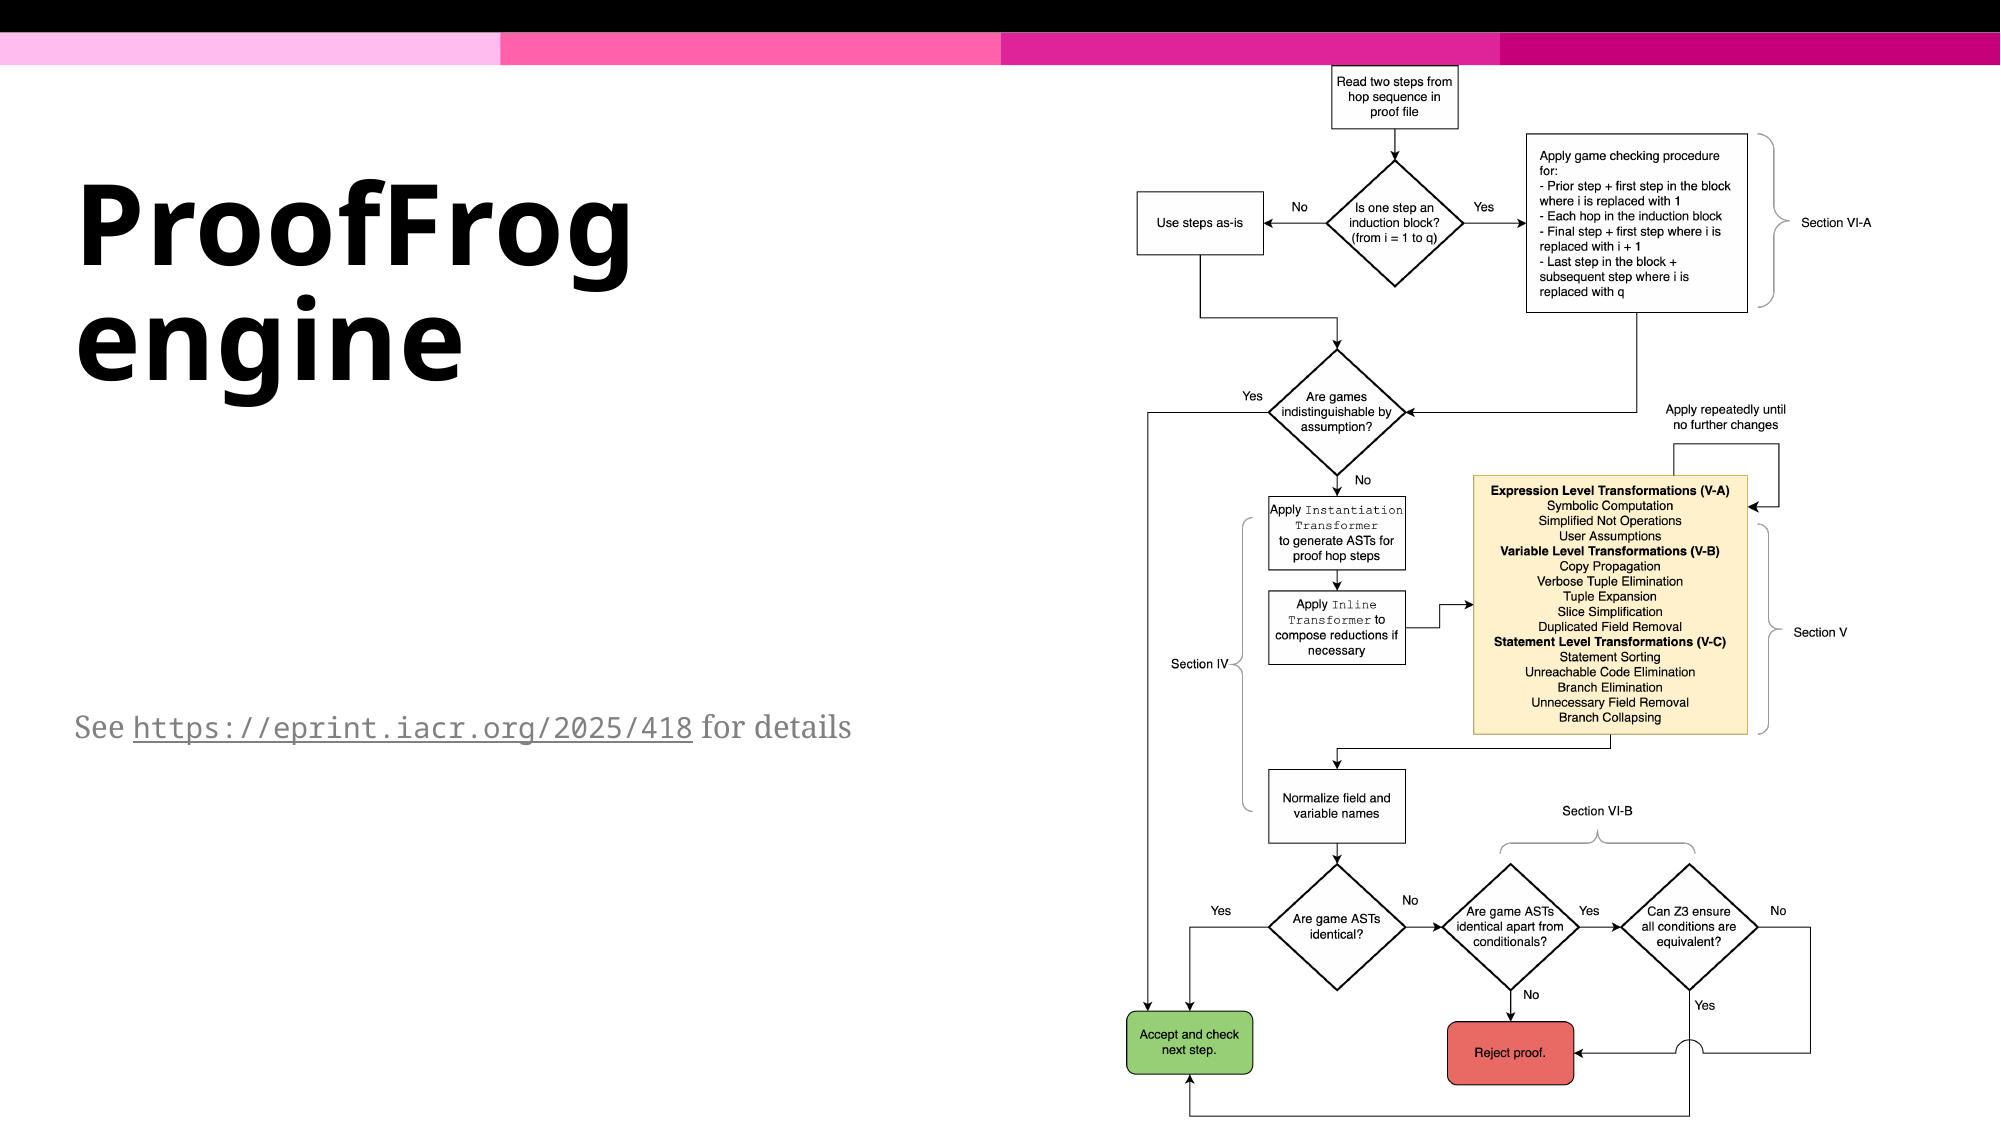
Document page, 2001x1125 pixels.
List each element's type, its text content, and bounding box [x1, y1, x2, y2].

subtitle See https://eprint.iacr.org/2025/418 for details [74, 699, 975, 810]
title ProofFrog engine [74, 168, 975, 411]
picture [999, 65, 2000, 1125]
